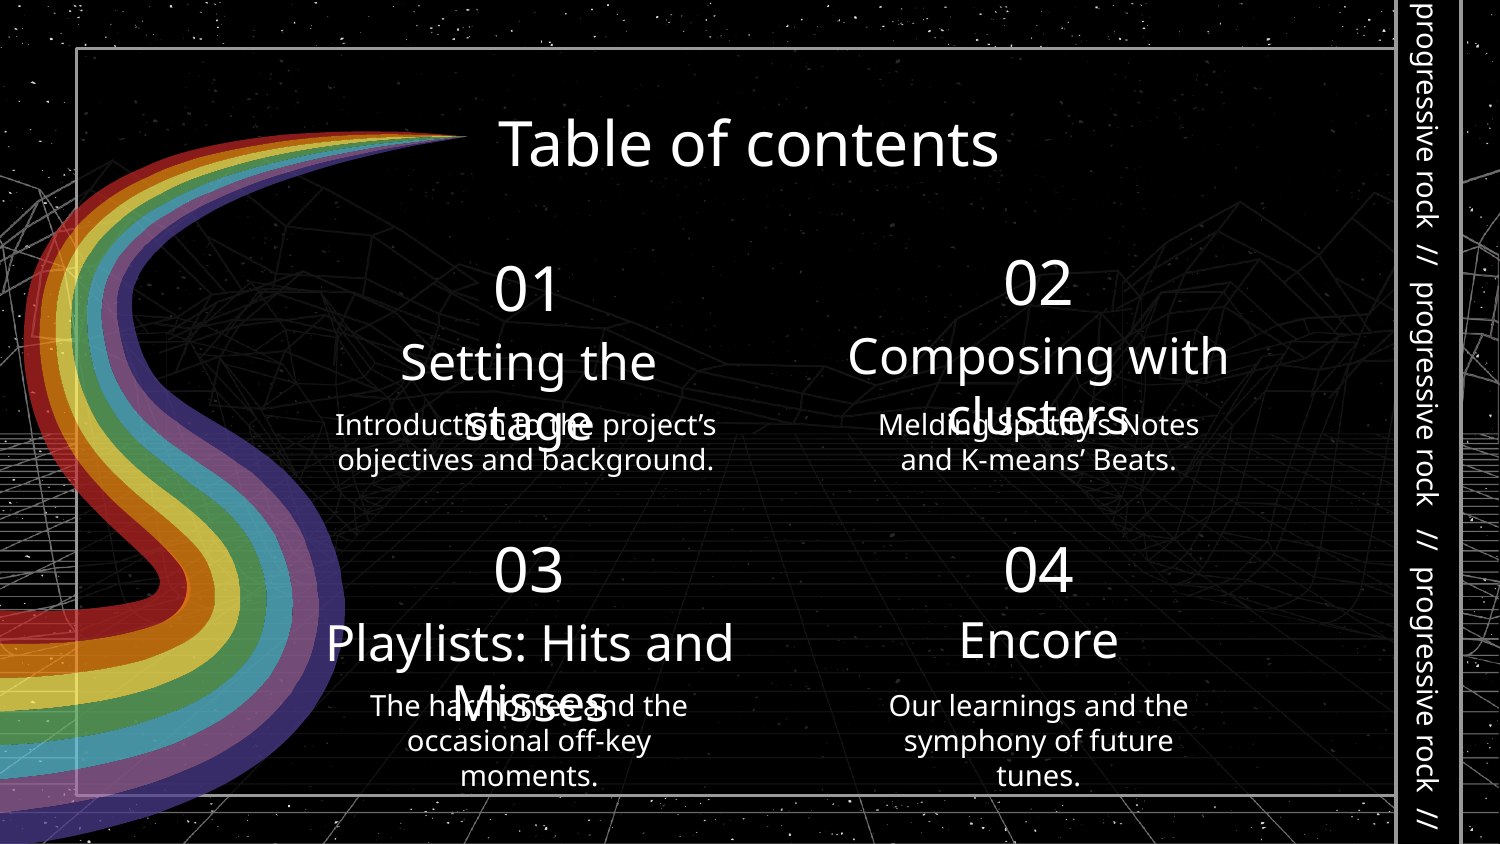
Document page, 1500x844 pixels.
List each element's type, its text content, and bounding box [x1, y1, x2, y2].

title 02 [848, 228, 1229, 301]
title Setting the stage [319, 315, 739, 388]
title 01 [339, 233, 720, 306]
title Encore [829, 593, 1249, 666]
title 03 [339, 514, 720, 587]
subtitle Introduction to the project’s objectives and background. [313, 391, 739, 506]
title 04 [848, 514, 1229, 587]
title Table of contents [319, 88, 1181, 167]
subtitle Melding Spotify’s Notes and K-means’ Beats. [848, 390, 1229, 506]
subtitle The harmonies and the occasional off-key moments. [319, 672, 739, 787]
picture [34, 797, 1394, 844]
picture [0, 0, 1394, 611]
title Playlists: Hits and Misses [273, 596, 788, 669]
subtitle Our learnings and the symphony of future tunes. [848, 672, 1229, 787]
picture [1463, 0, 1500, 844]
title Composing with clusters [787, 309, 1290, 382]
